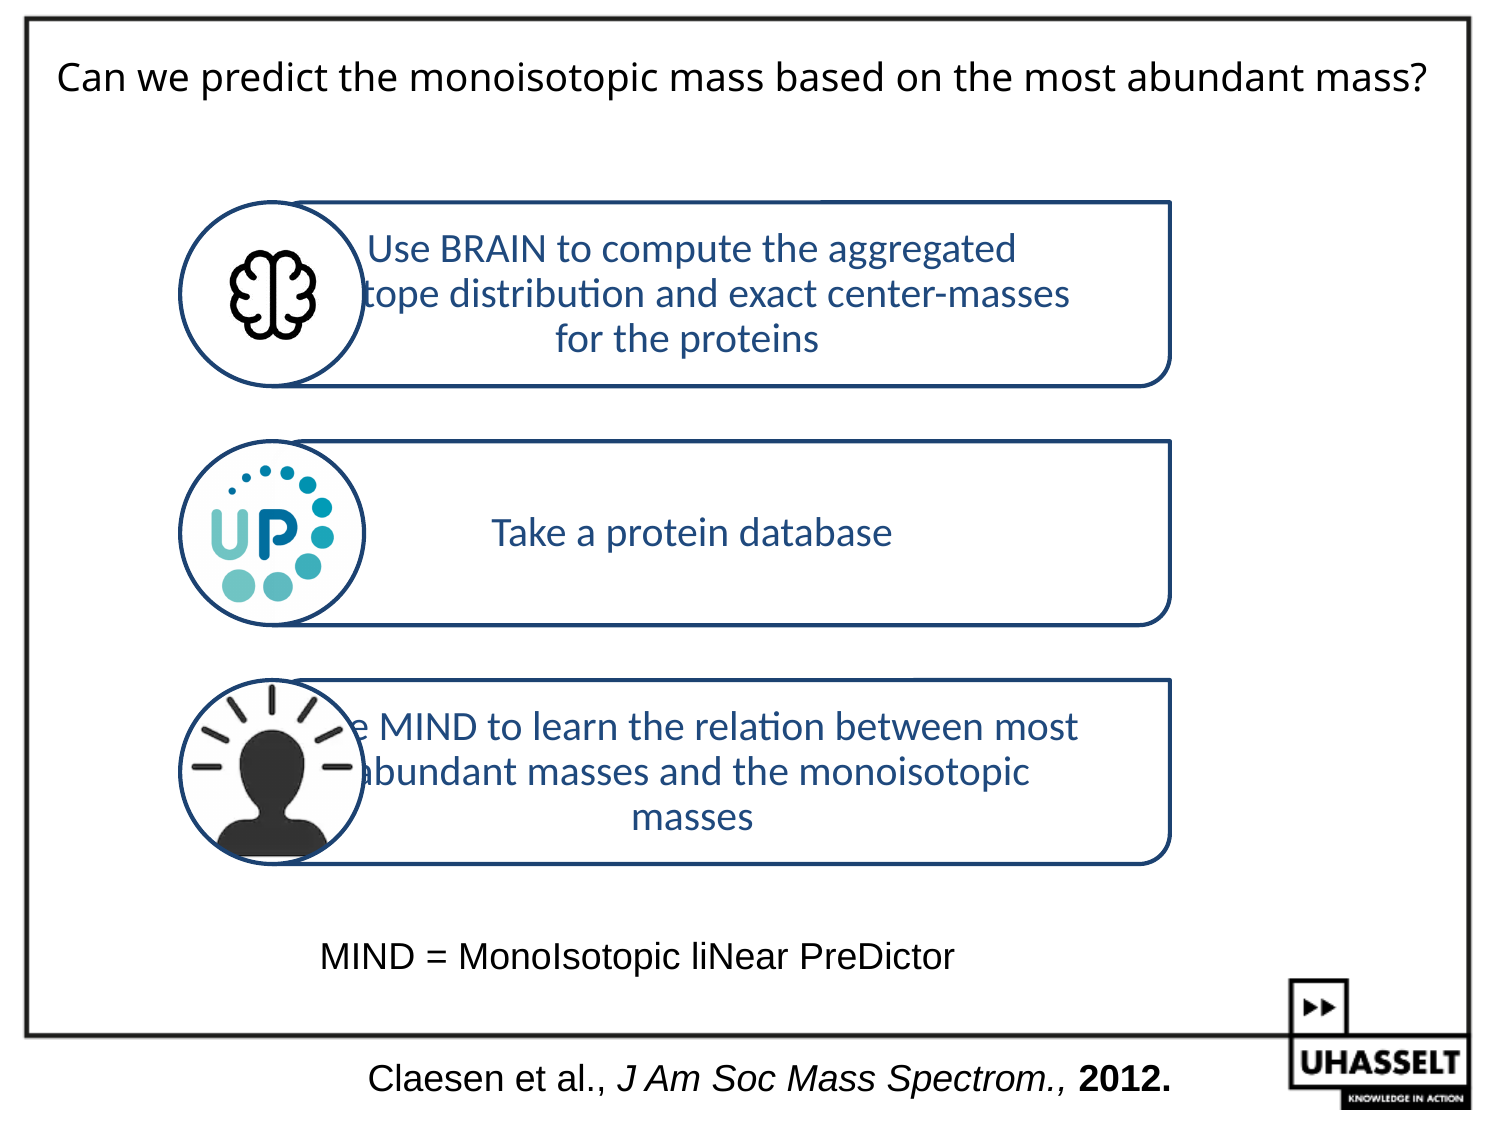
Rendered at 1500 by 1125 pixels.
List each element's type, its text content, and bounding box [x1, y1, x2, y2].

text_box Claesen et al., J Am Soc Mass Spectrom., 2012. [352, 1046, 1187, 1107]
title Can we predict the monoisotopic mass based on the most abundant mass? [41, 30, 1459, 122]
picture [20, 12, 1476, 1110]
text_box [0, 201, 1351, 865]
text_box MIND = MonoIsotopic liNear PreDictor [304, 925, 971, 985]
